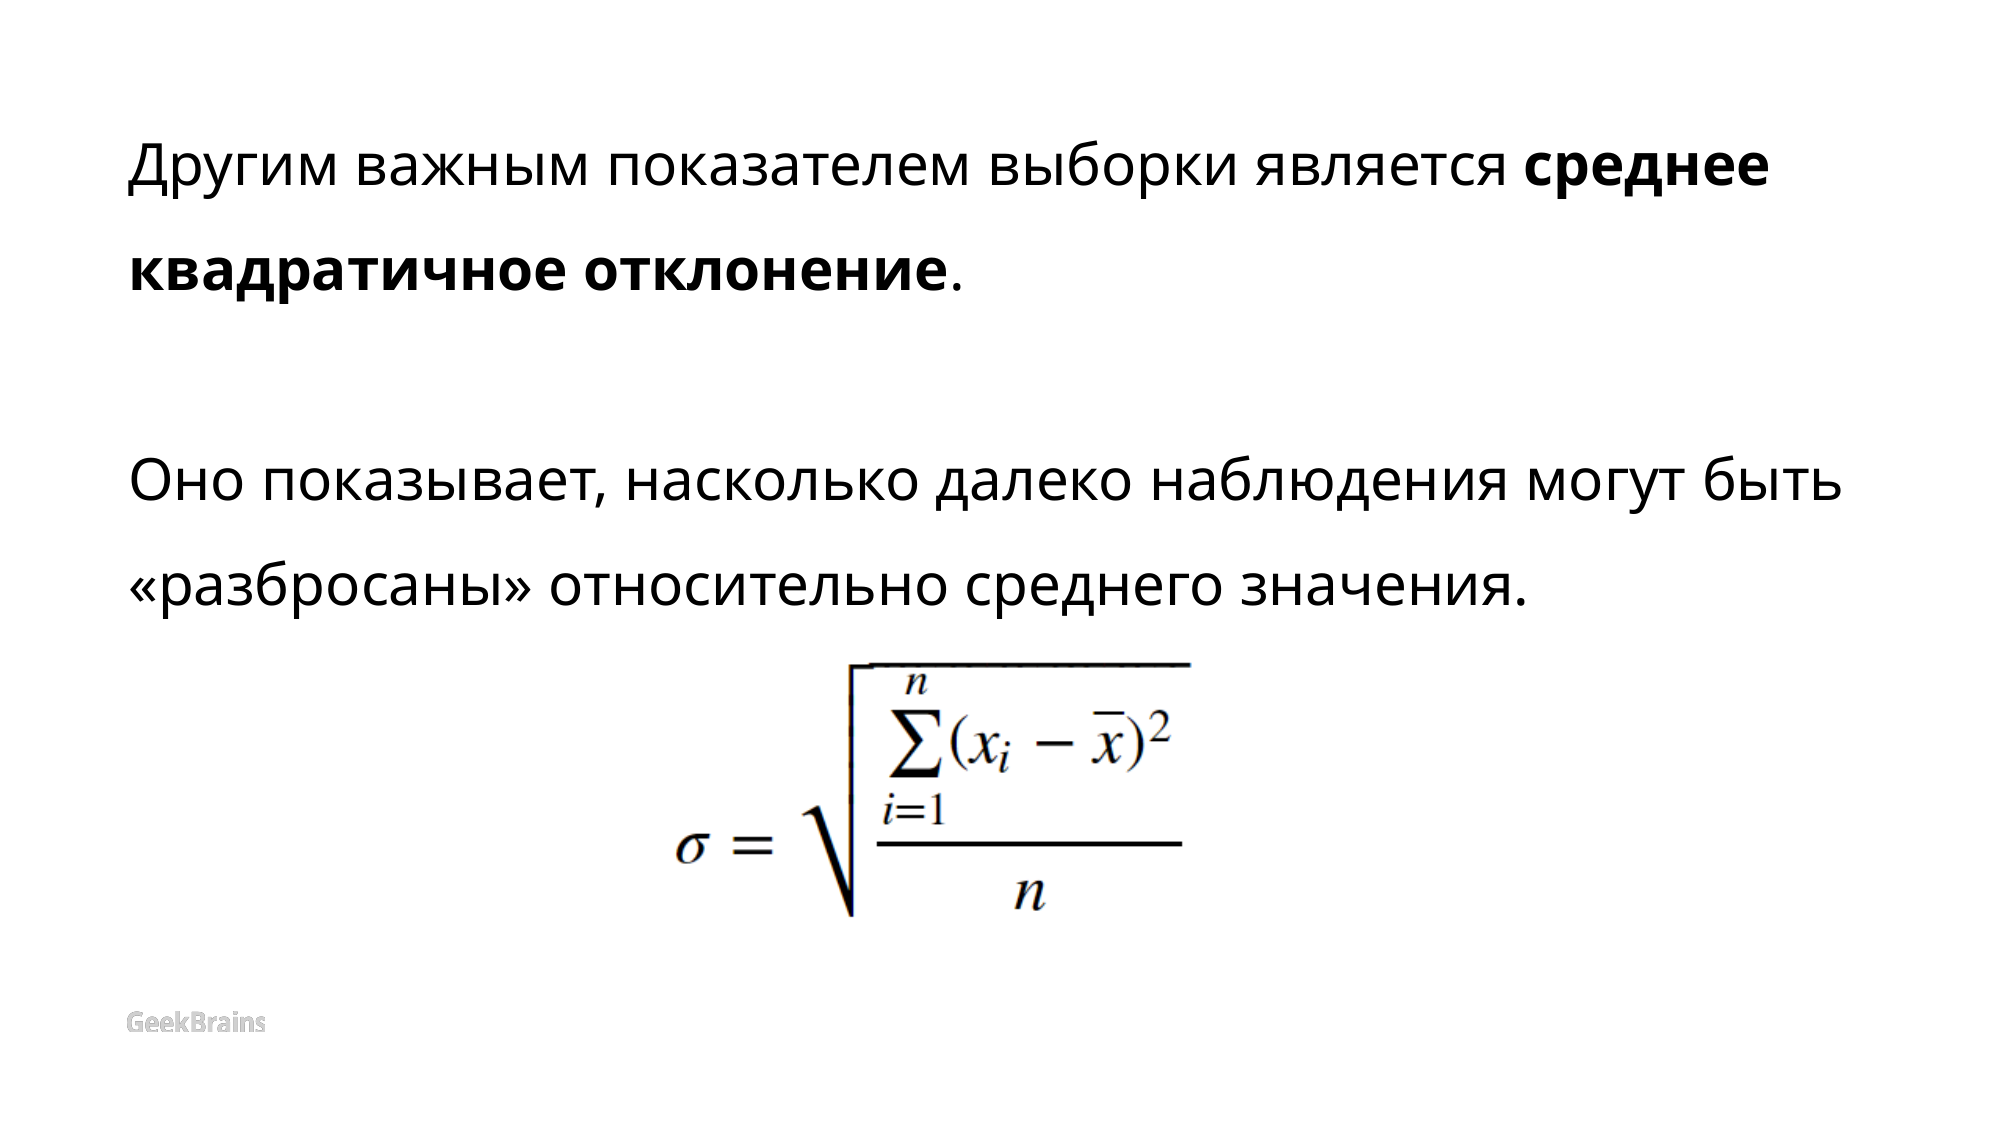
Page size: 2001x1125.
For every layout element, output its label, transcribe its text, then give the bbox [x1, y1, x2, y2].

picture [127, 1011, 265, 1032]
picture [646, 623, 1245, 972]
title Другим важным показателем выборки является среднее квадратичное отклонение. Оно показывает, насколько далеко наблюдения могут быть «разбросаны» относительно среднего значения. [113, 75, 1887, 625]
